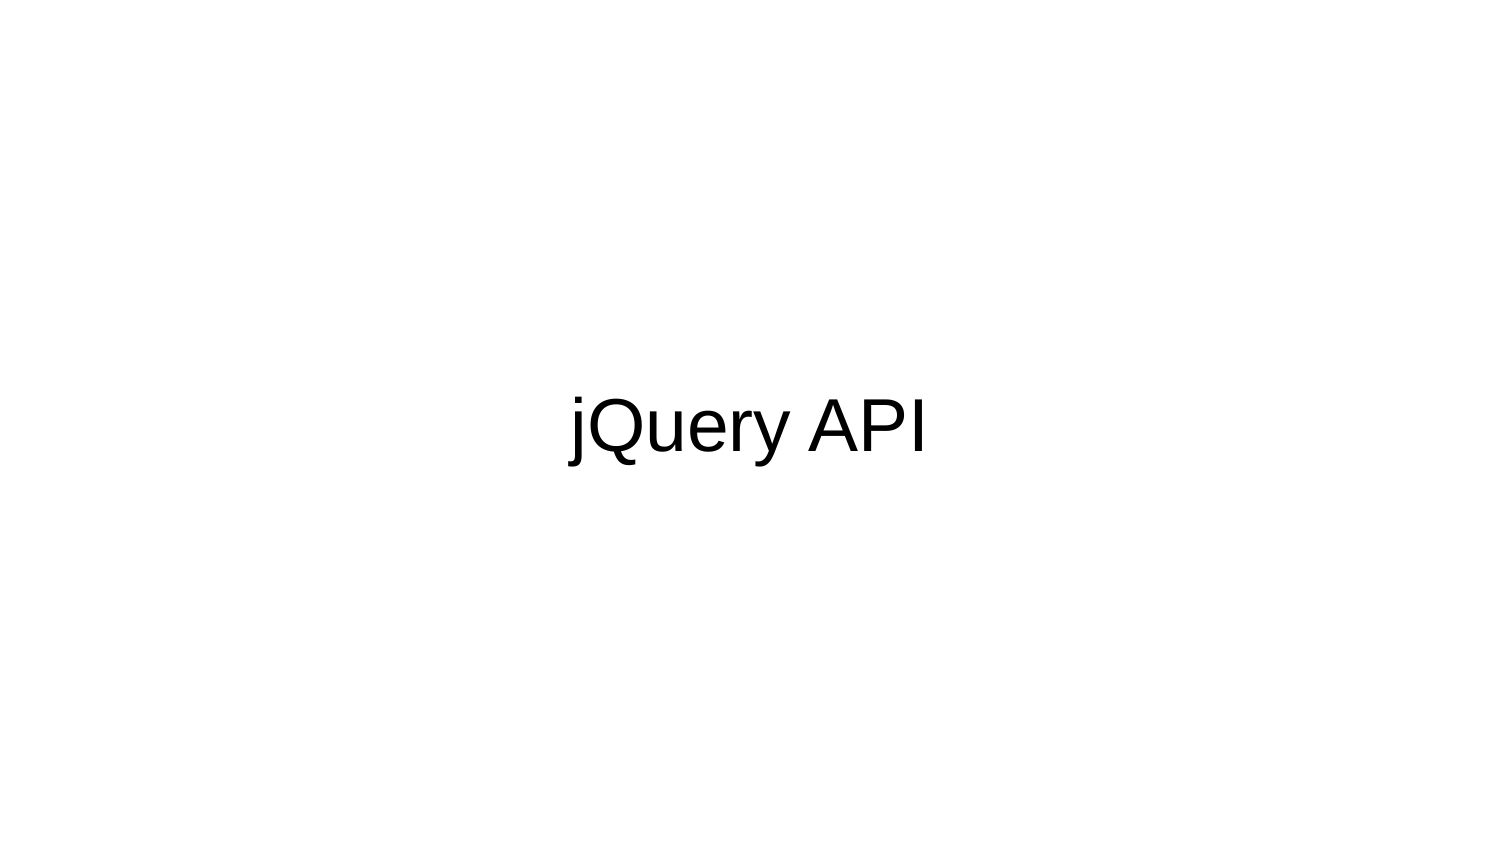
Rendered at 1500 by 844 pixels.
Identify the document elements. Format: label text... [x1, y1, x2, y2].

title jQuery API [51, 352, 1449, 491]
